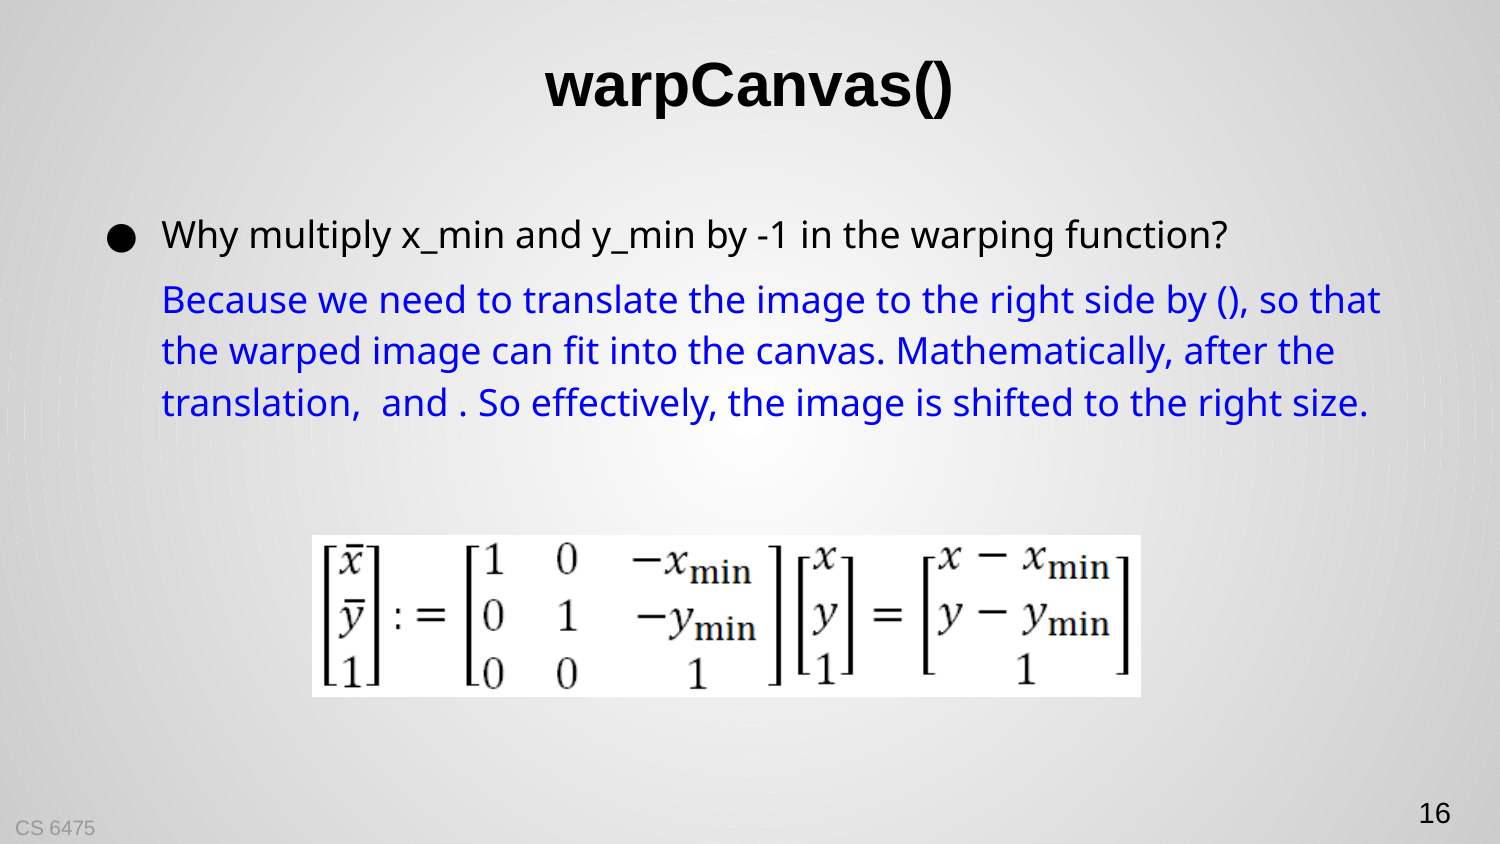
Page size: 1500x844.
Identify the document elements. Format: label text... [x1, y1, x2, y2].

title warpCanvas() [75, 29, 1425, 170]
picture [312, 535, 1141, 698]
text_box CS 6475 [0, 811, 113, 844]
slide_number 16 [1403, 779, 1494, 844]
